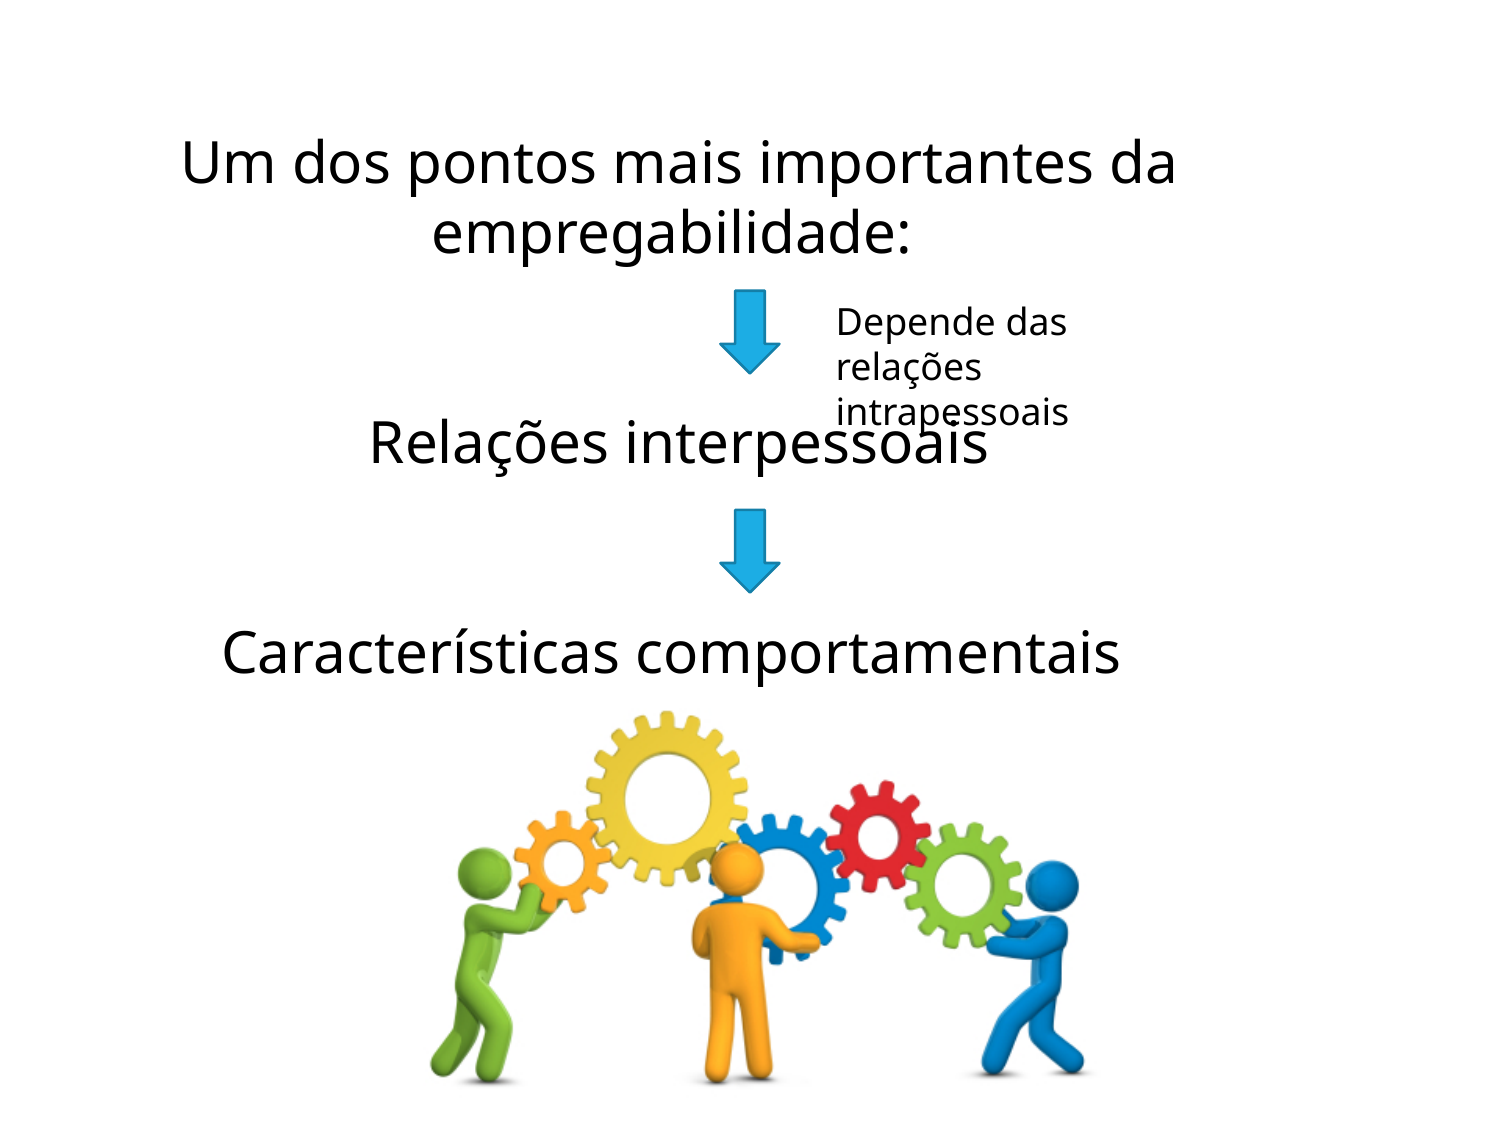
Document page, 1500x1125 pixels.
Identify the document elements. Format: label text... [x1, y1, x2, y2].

text_box [719, 289, 781, 375]
text_box Um dos pontos mais importantes da empregabilidade: Relações interpessoais Características comportamentais [76, 117, 1282, 903]
picture [398, 697, 1101, 1115]
text_box Depende das relações intrapessoais [820, 290, 1223, 441]
text_box [719, 508, 781, 594]
